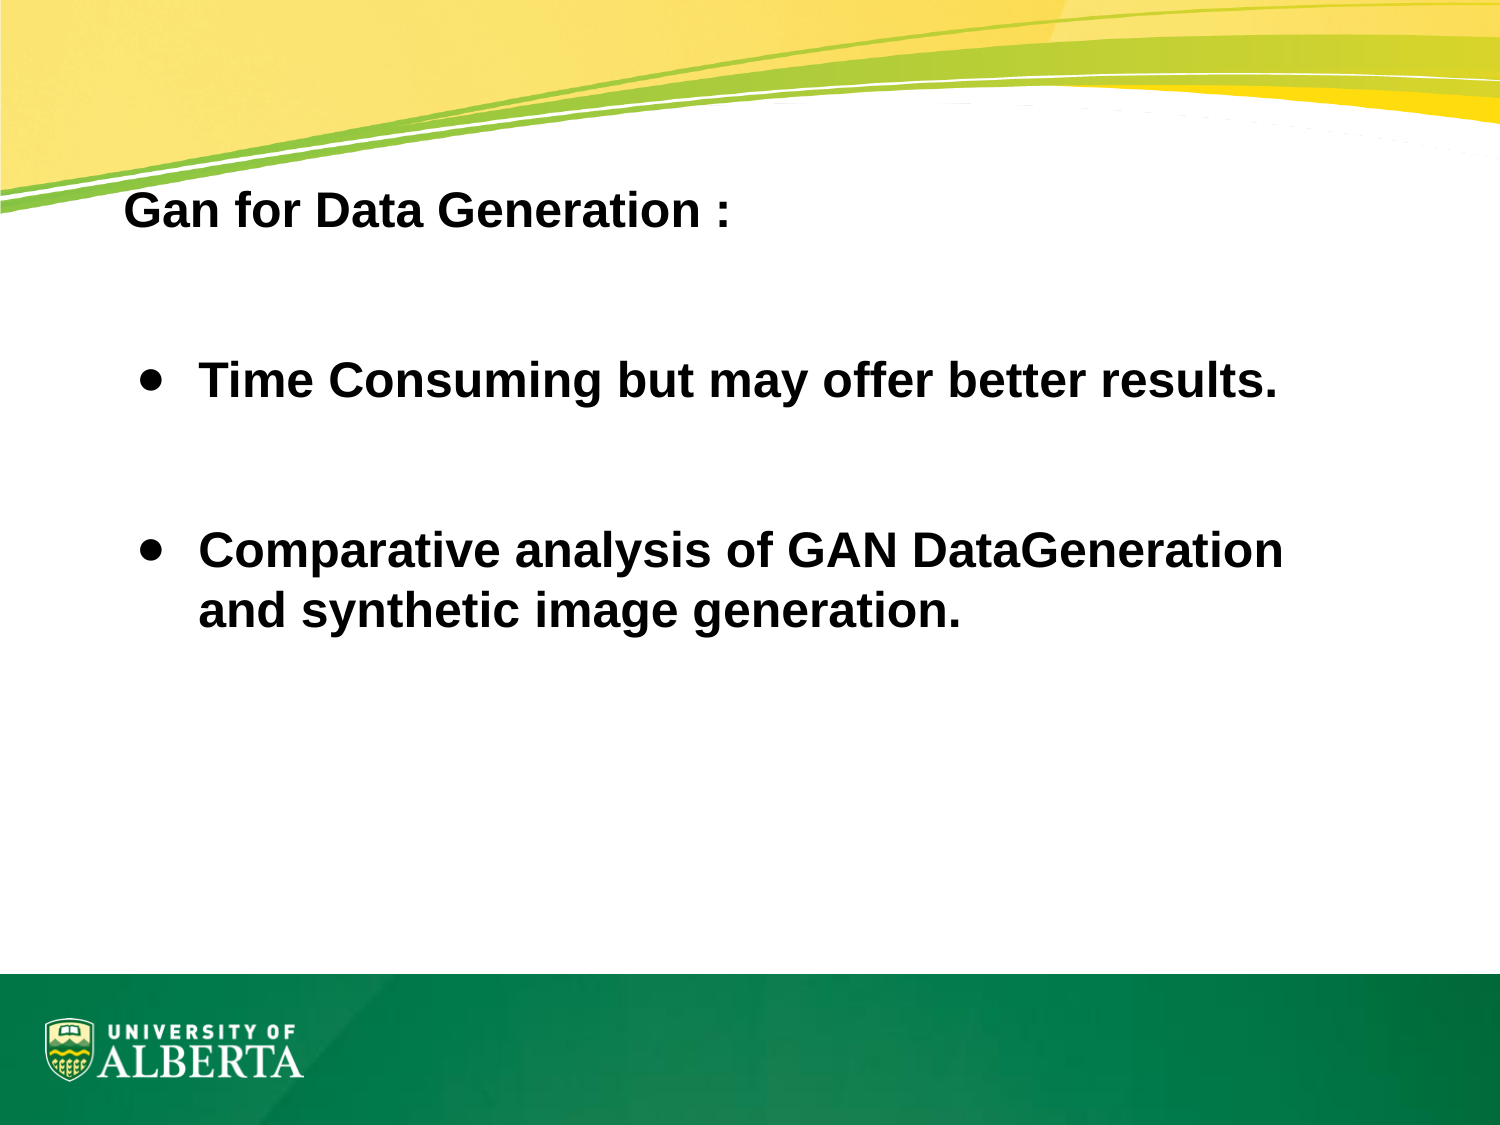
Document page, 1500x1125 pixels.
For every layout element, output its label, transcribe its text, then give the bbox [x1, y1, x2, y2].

picture [0, 0, 1500, 263]
picture [0, 974, 1500, 1125]
list Gan for Data Generation : Time Consuming but may offer better results. Comparative analysis of GAN DataGeneration and synthetic image generation. [108, 169, 1349, 881]
